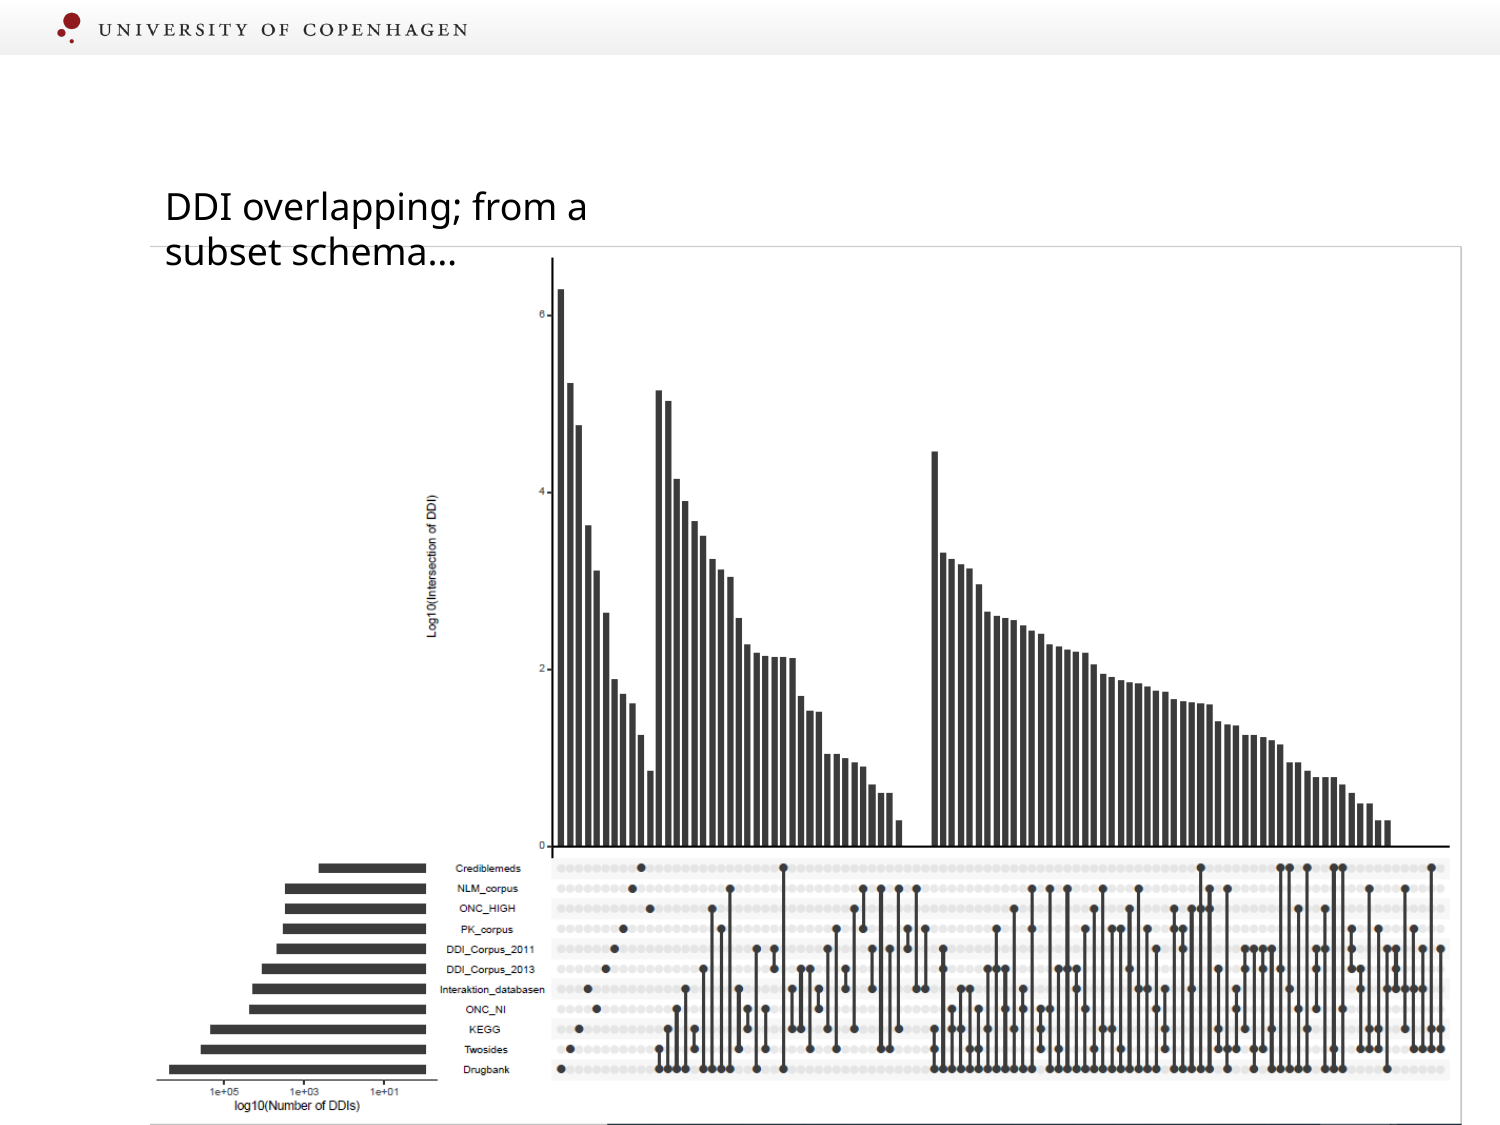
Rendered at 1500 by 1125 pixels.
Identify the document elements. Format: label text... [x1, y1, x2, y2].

picture [92, 15, 475, 42]
picture [149, 245, 1462, 1125]
text_box DDI overlapping; from a subset schema… [150, 175, 705, 245]
